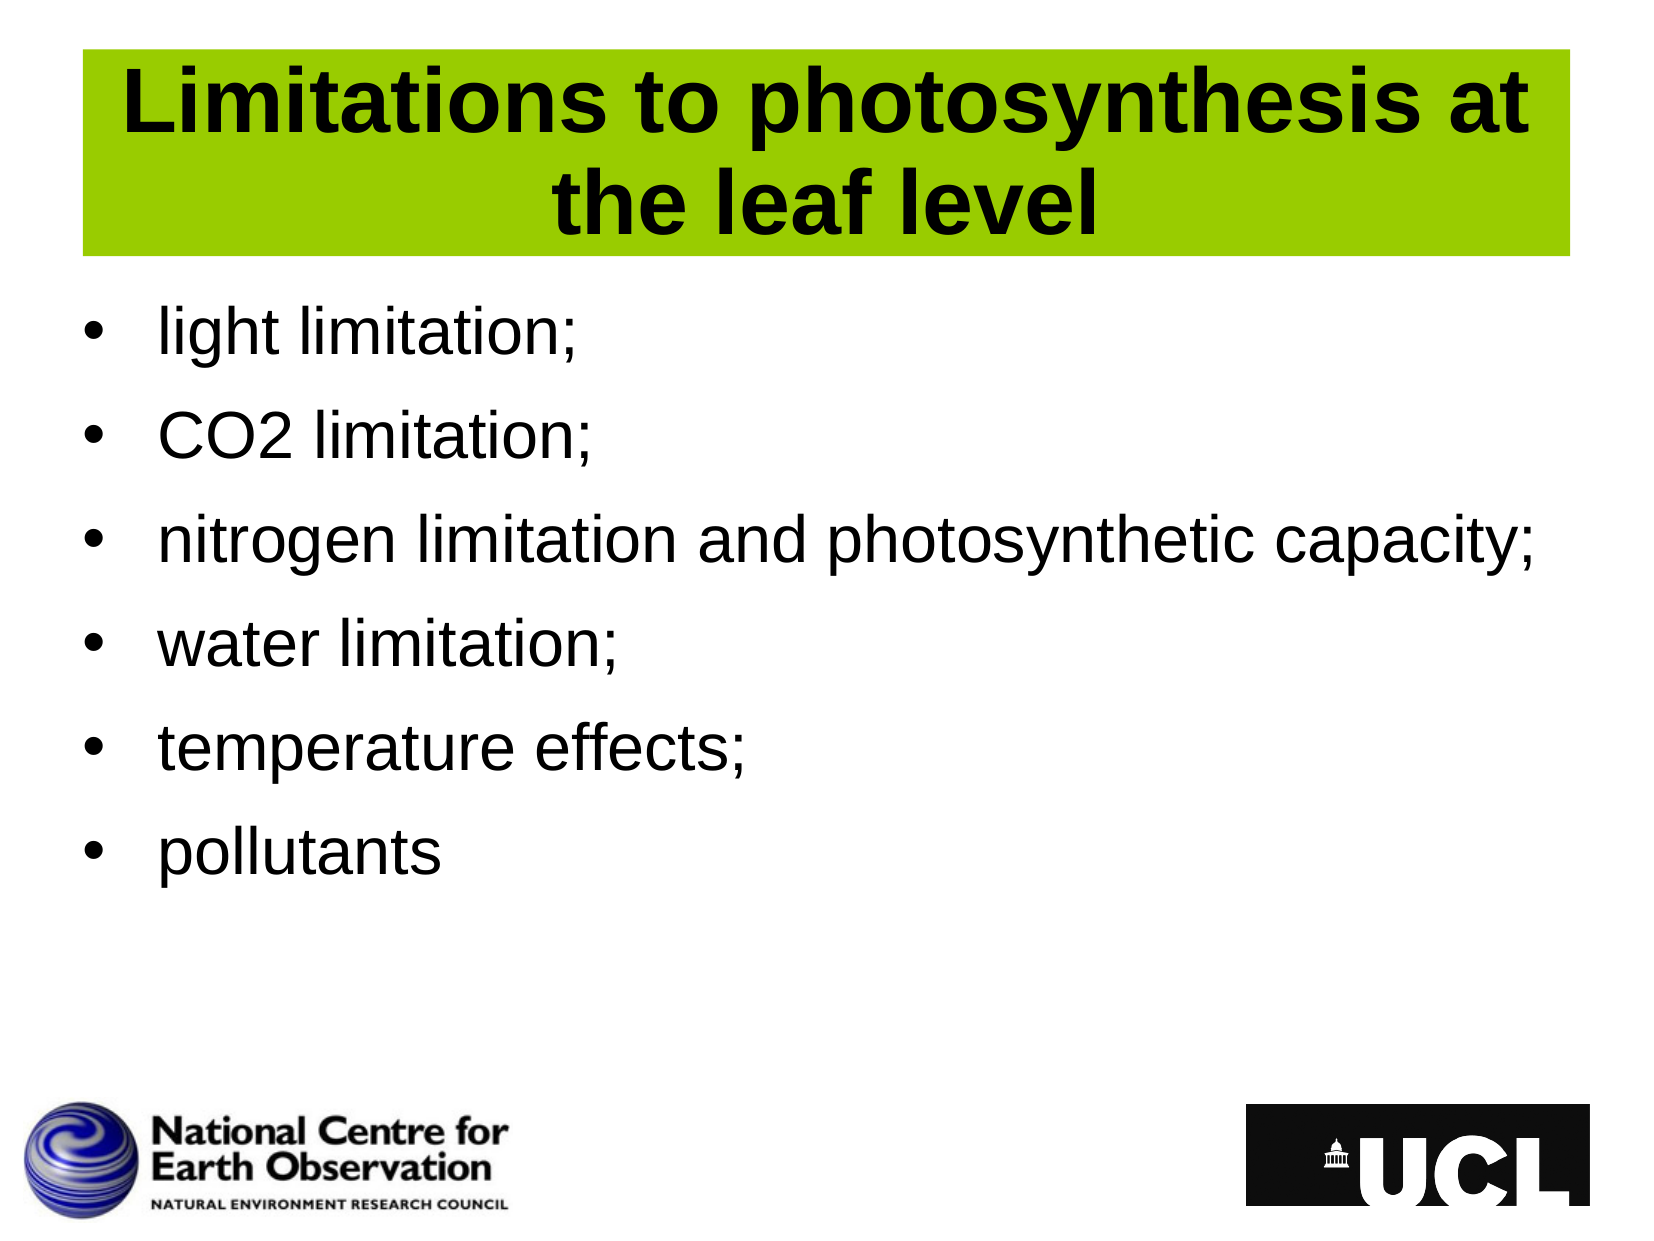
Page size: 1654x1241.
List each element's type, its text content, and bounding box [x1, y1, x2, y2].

picture [23, 1097, 513, 1223]
title Limitations to photosynthesis at the leaf level [82, 49, 1571, 257]
picture [1246, 1104, 1590, 1206]
list light limitation; CO2 limitation; nitrogen limitation and photosynthetic capacity; water limitation; temperature effects; pollutants [82, 289, 1571, 1109]
